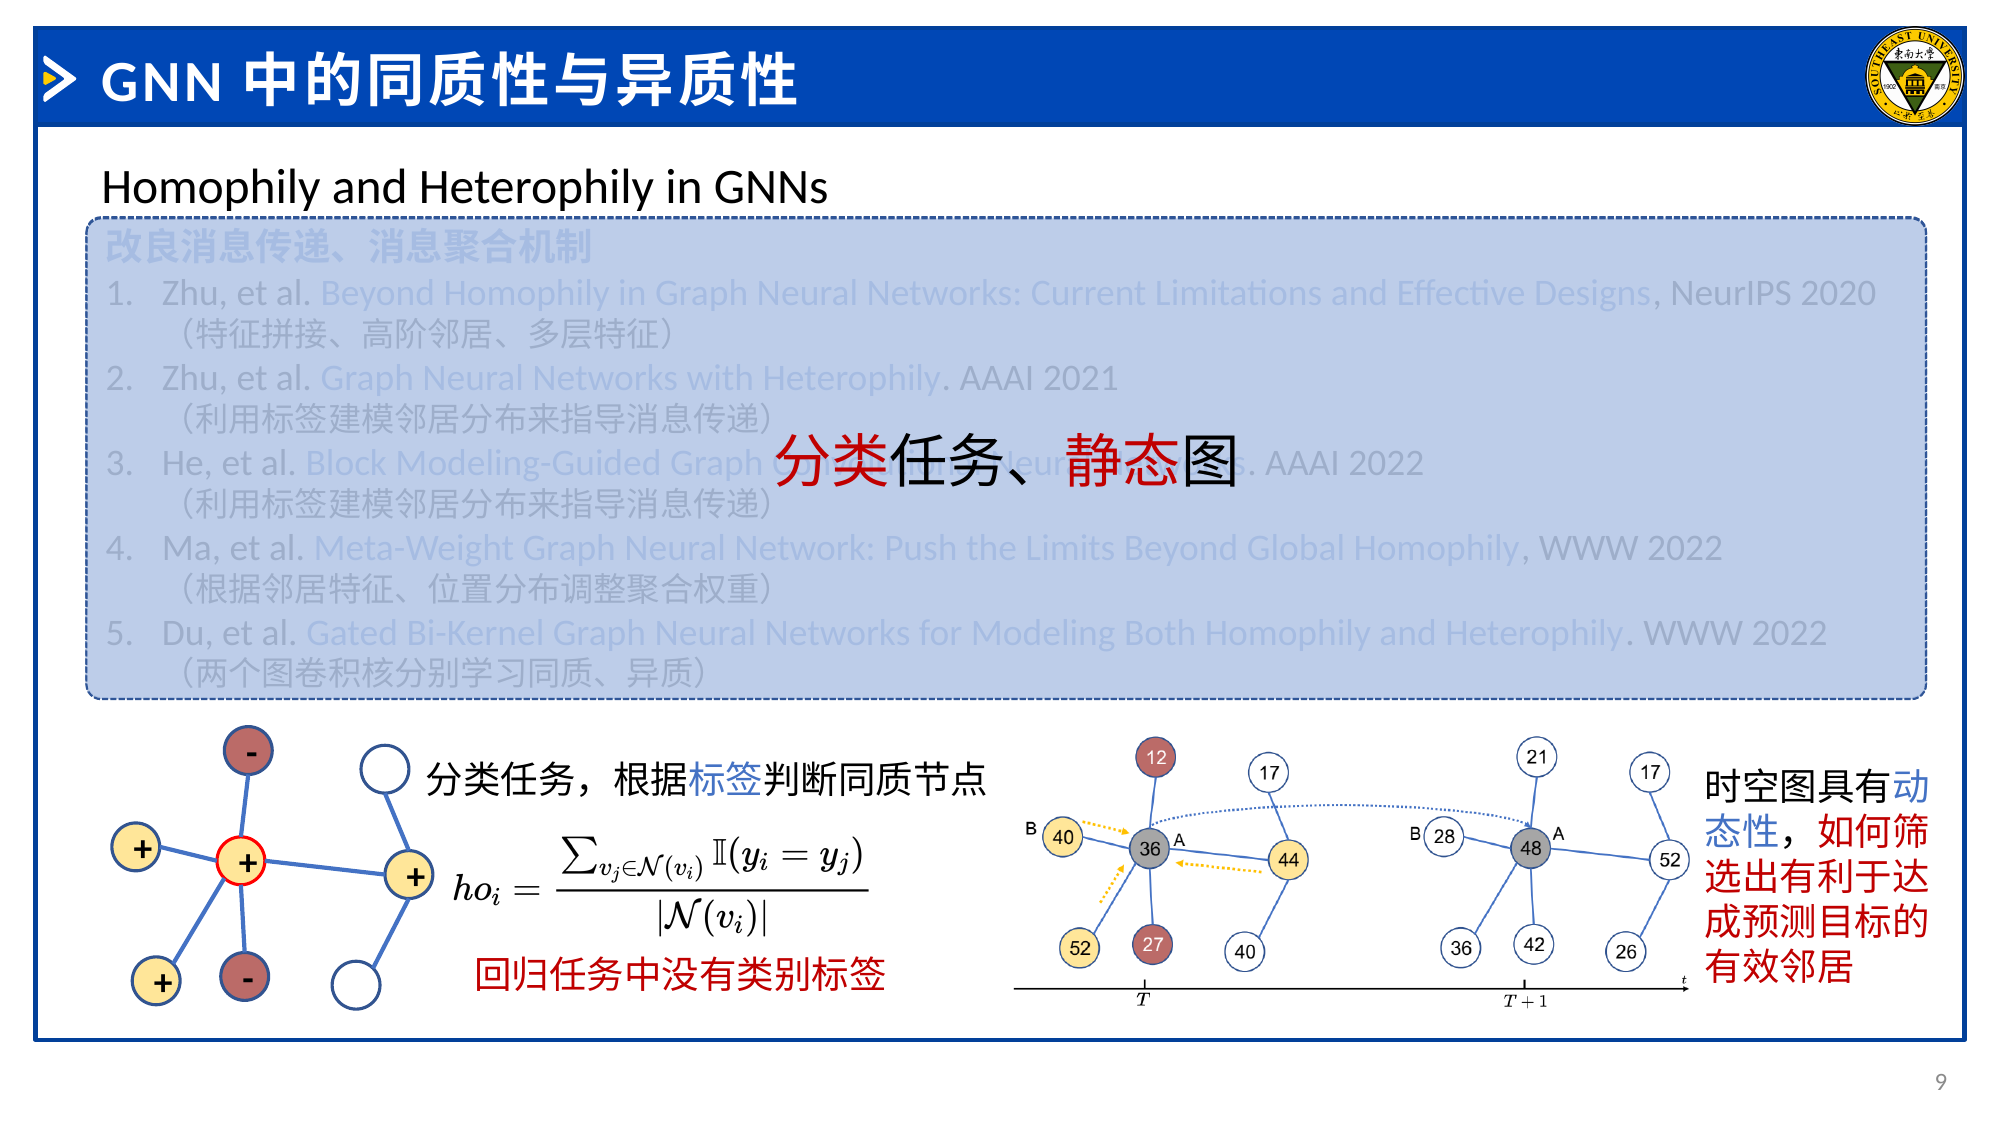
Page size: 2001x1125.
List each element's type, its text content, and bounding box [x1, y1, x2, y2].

picture [1865, 26, 1965, 126]
list Homophily and Heterophily in GNNs [86, 146, 1957, 221]
title GNN中的同质性与异质性 [86, 35, 1743, 122]
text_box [1013, 735, 1957, 1010]
text_box 分类任务、静态图 [85, 217, 1928, 701]
slide_number 9 [1843, 1051, 1963, 1111]
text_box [111, 726, 1007, 1010]
